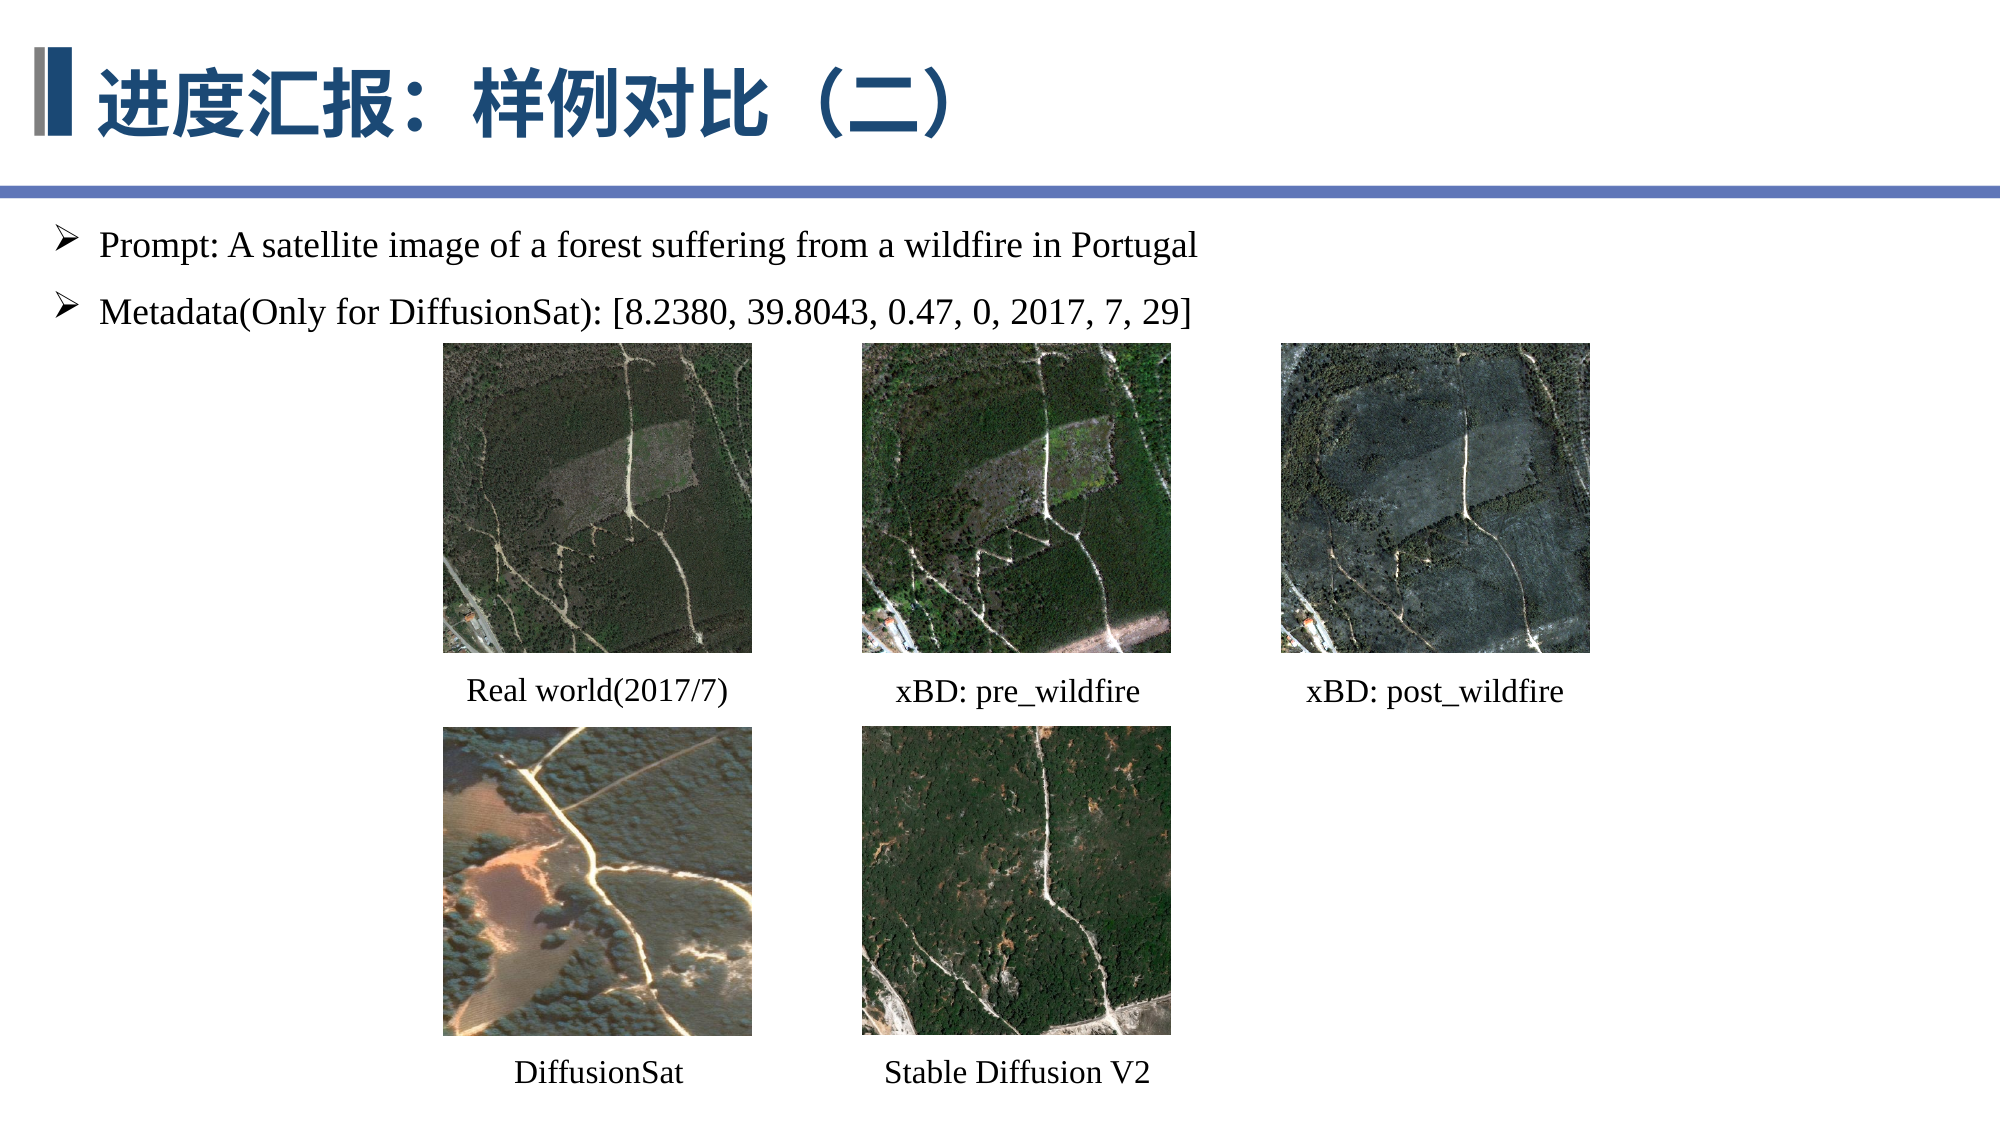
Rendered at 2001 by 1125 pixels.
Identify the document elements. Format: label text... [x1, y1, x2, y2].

picture [442, 727, 752, 1036]
text_box Real world(2017/7) [451, 661, 744, 716]
text_box xBD: post_wildfire [1291, 661, 1580, 716]
picture [443, 343, 752, 653]
text_box DiffusionSat [499, 1043, 699, 1098]
text_box Stable Diffusion V2 [869, 1043, 1167, 1098]
text_box Prompt: A satellite image of a forest suffering from a wildfire in Portugal Metadata(Only for DiffusionSat): [8.2380, 39.8043, 0.47, 0, 2017, 7, 29] [37, 230, 2000, 340]
picture [862, 343, 1171, 653]
picture [0, 0, 2000, 230]
picture [862, 726, 1171, 1035]
picture [1281, 343, 1590, 653]
text_box xBD: pre_wildfire [880, 661, 1156, 716]
